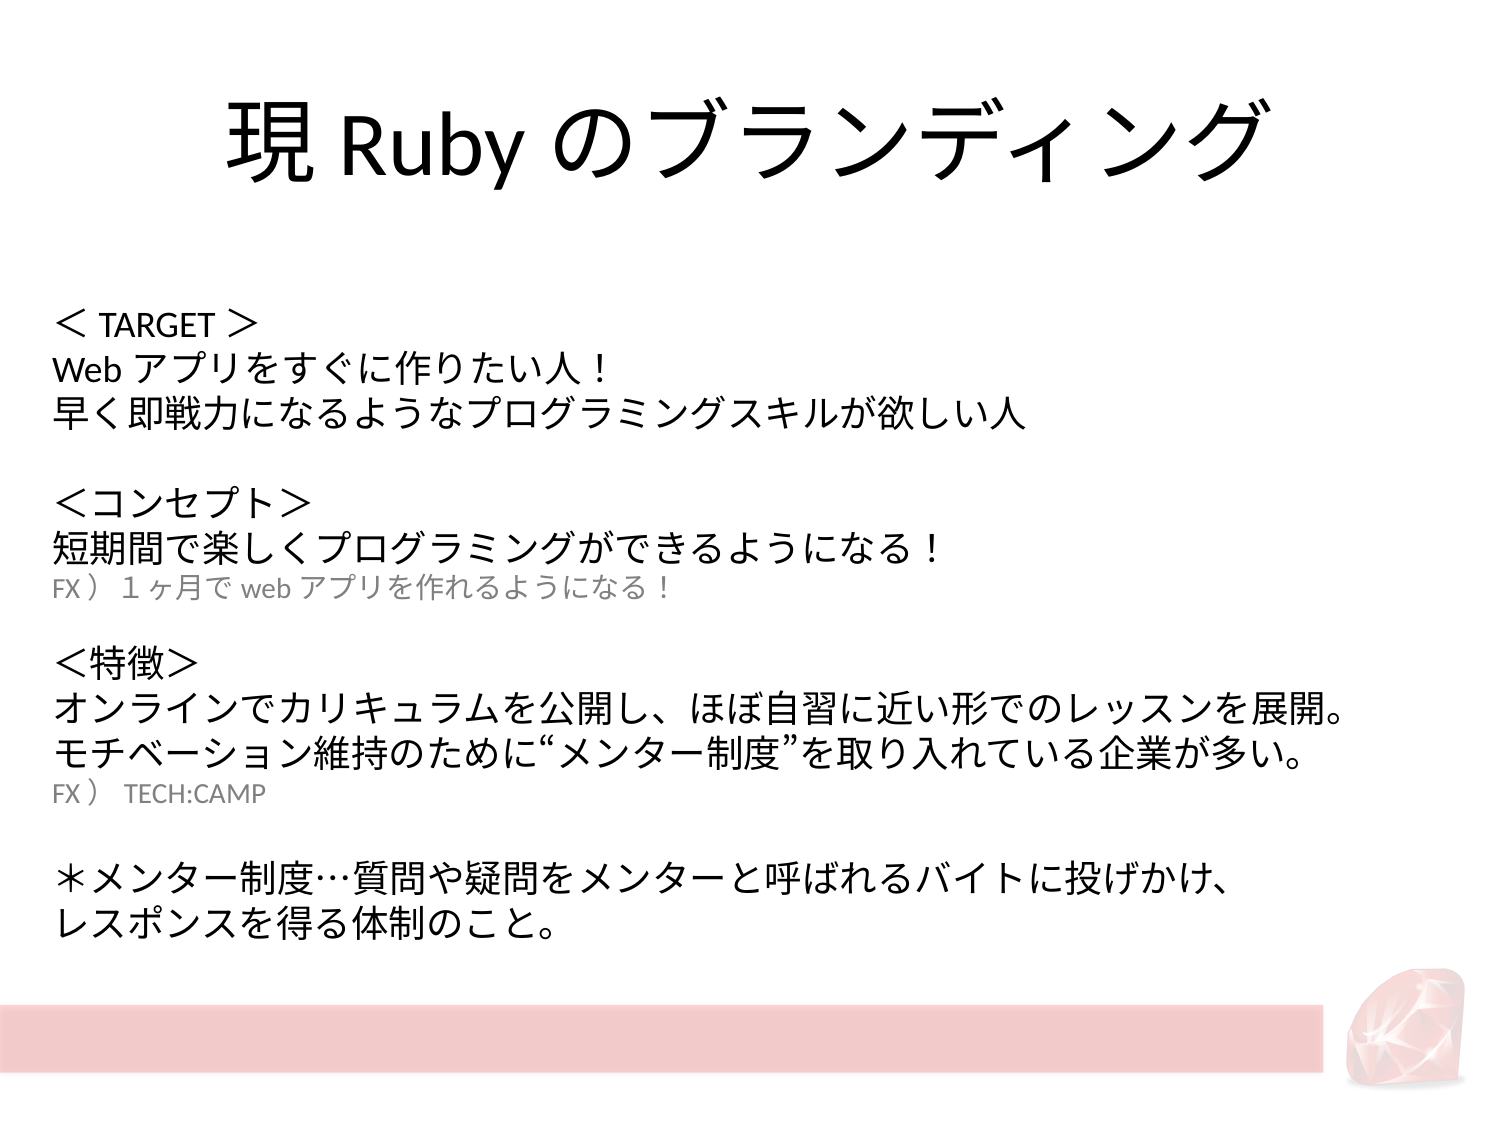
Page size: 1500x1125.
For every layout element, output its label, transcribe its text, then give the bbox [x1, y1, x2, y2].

title 現Rubyのブランディング [75, 45, 1425, 233]
text_box ＜TARGET＞ Webアプリをすぐに作りたい人！ 早く即戦力になるようなプログラミングスキルが欲しい人 ＜コンセプト＞ 短期間で楽しくプログラミングができるようになる！ FX）１ヶ月でwebアプリを作れるようになる！ ＜特徴＞ オンラインでカリキュラムを公開し、ほぼ自習に近い形でのレッスンを展開。 モチベーション維持のために“メンター制度”を取り入れている企業が多い。 FX）TECH:CAMP ＊メンター制度…質問や疑問をメンターと呼ばれるバイトに投げかけ、 レスポンスを得る体制のこと。 [37, 292, 1379, 952]
